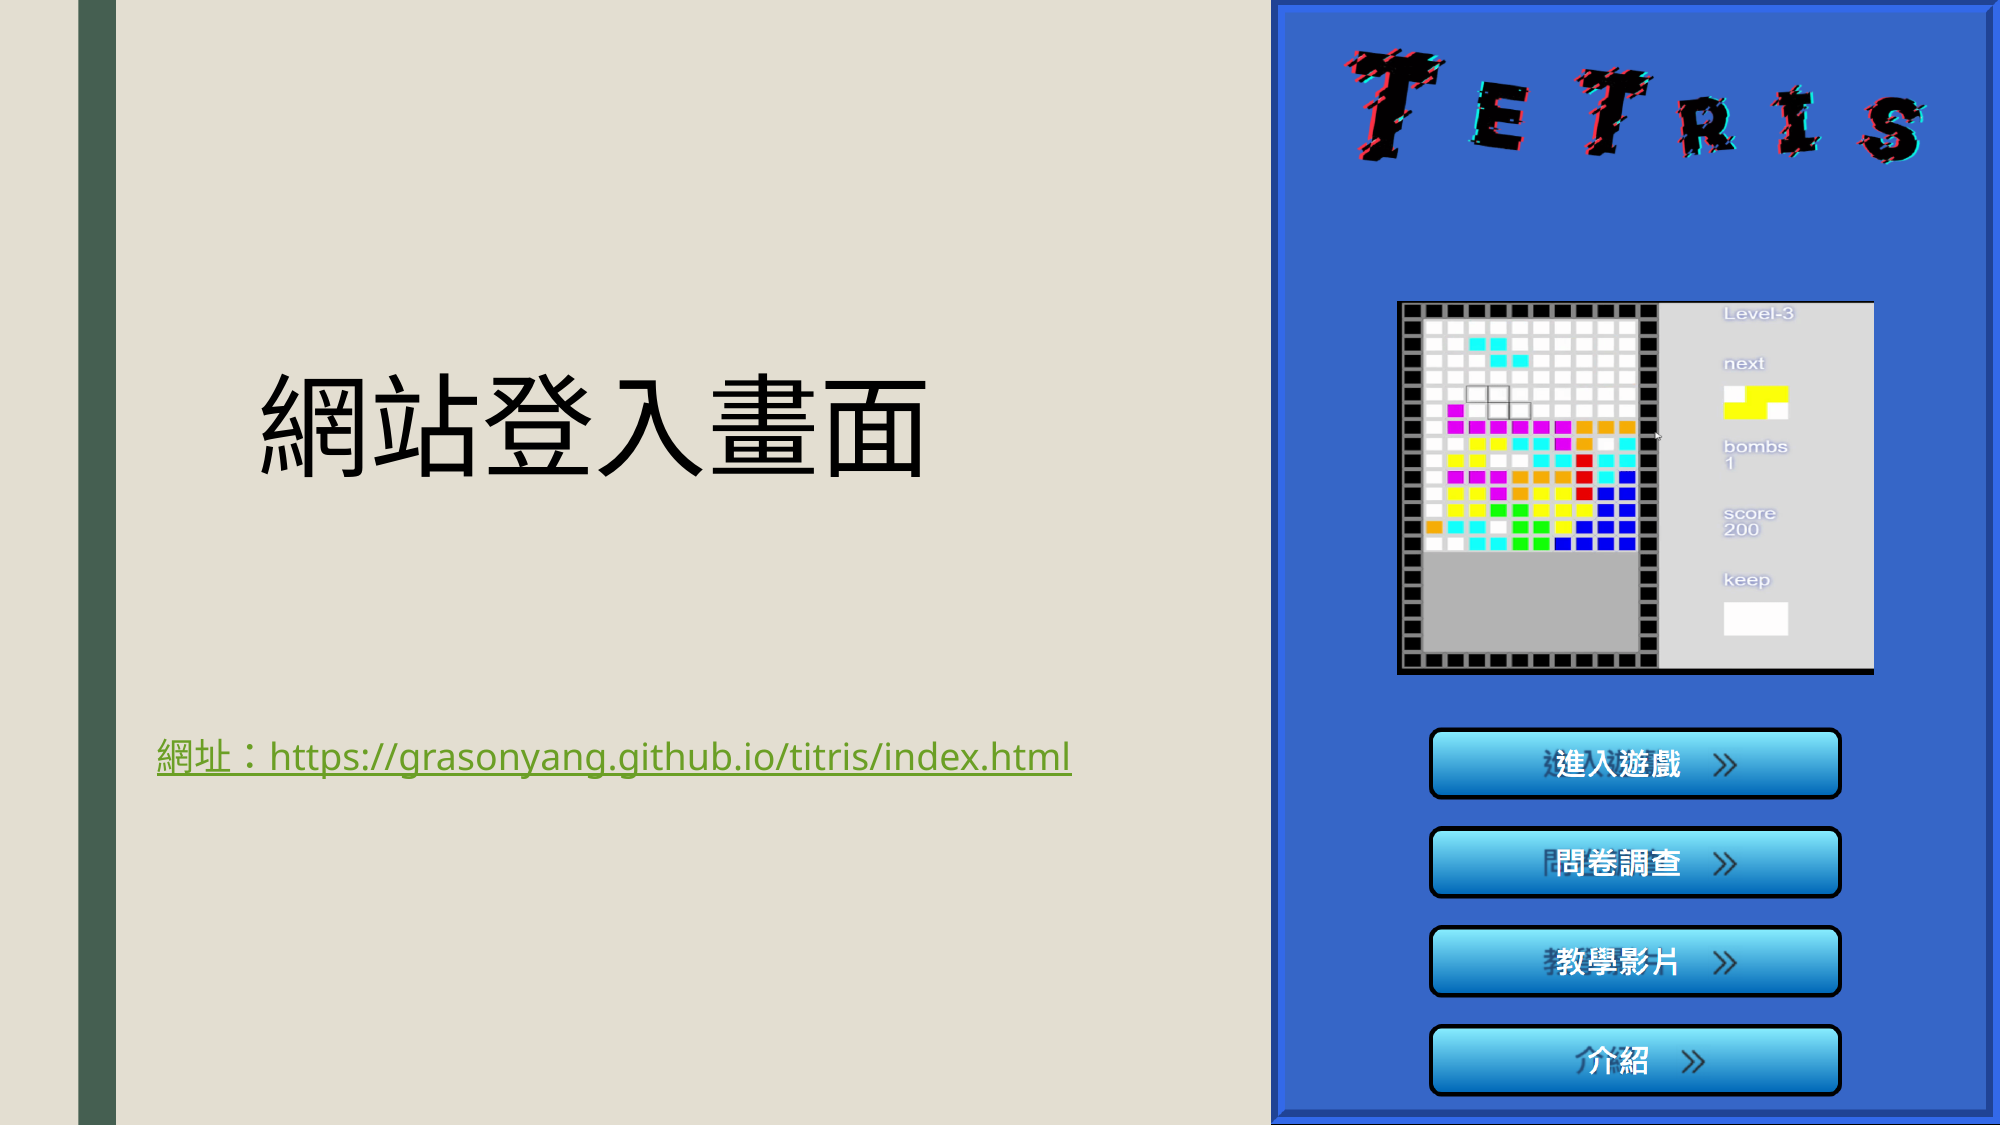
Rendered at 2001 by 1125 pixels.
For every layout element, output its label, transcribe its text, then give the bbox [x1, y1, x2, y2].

text_box 網站登入畫面 [242, 348, 948, 499]
text_box 網址：https://grasonyang.github.io/titris/index.html [141, 725, 1231, 795]
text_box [1271, 0, 2000, 1125]
